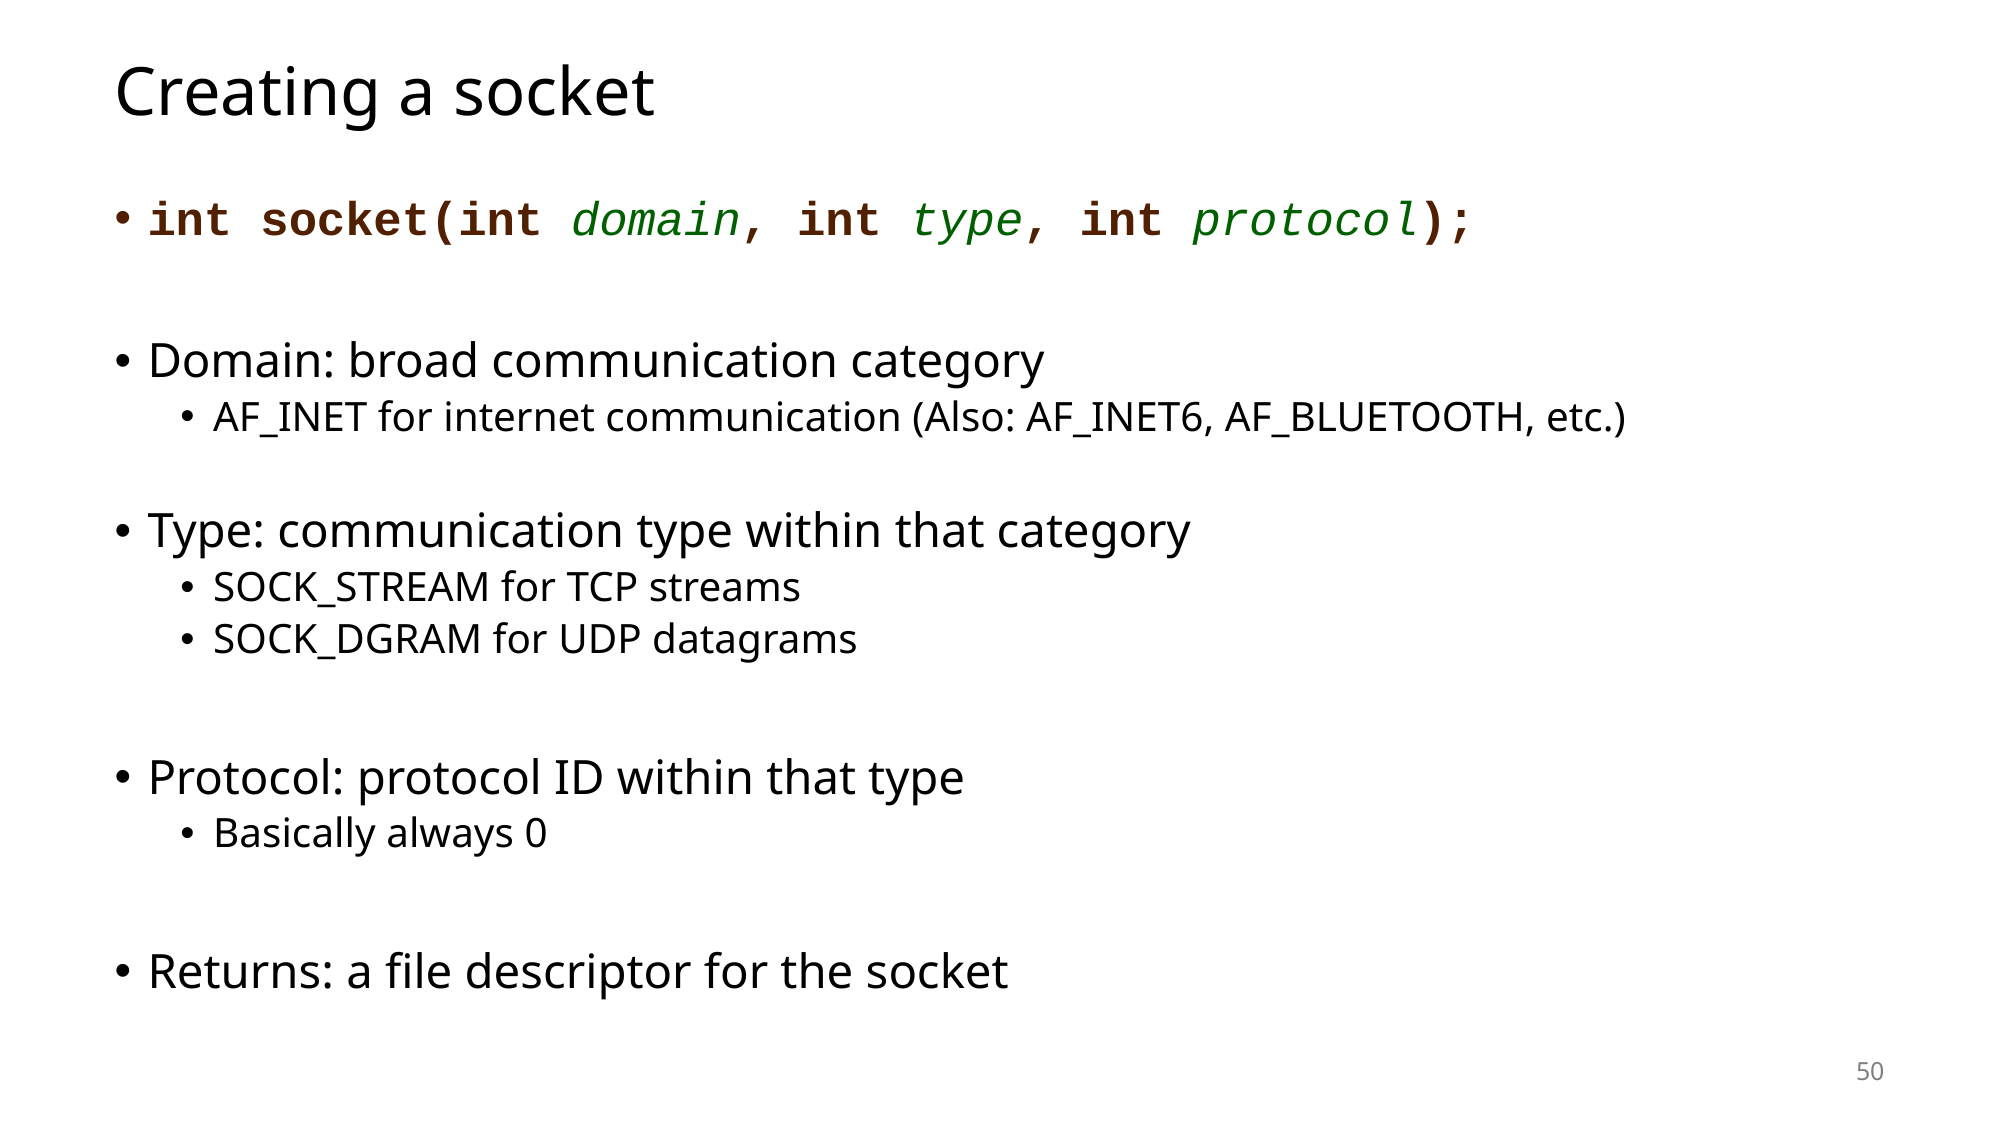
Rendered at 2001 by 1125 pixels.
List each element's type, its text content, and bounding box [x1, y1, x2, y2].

title Creating a socket [99, 37, 1900, 150]
list int socket(int domain, int type, int protocol); Domain: broad communication category AF_INET for internet communication (Also: AF_INET6, AF_BLUETOOTH, etc.) Type: communication type within that category SOCK_STREAM for TCP streams SOCK_DGRAM for UDP datagrams Protocol: protocol ID within that type Basically always 0 Returns: a file descriptor for the socket [99, 187, 1900, 1013]
slide_number 50 [1749, 1042, 1900, 1103]
